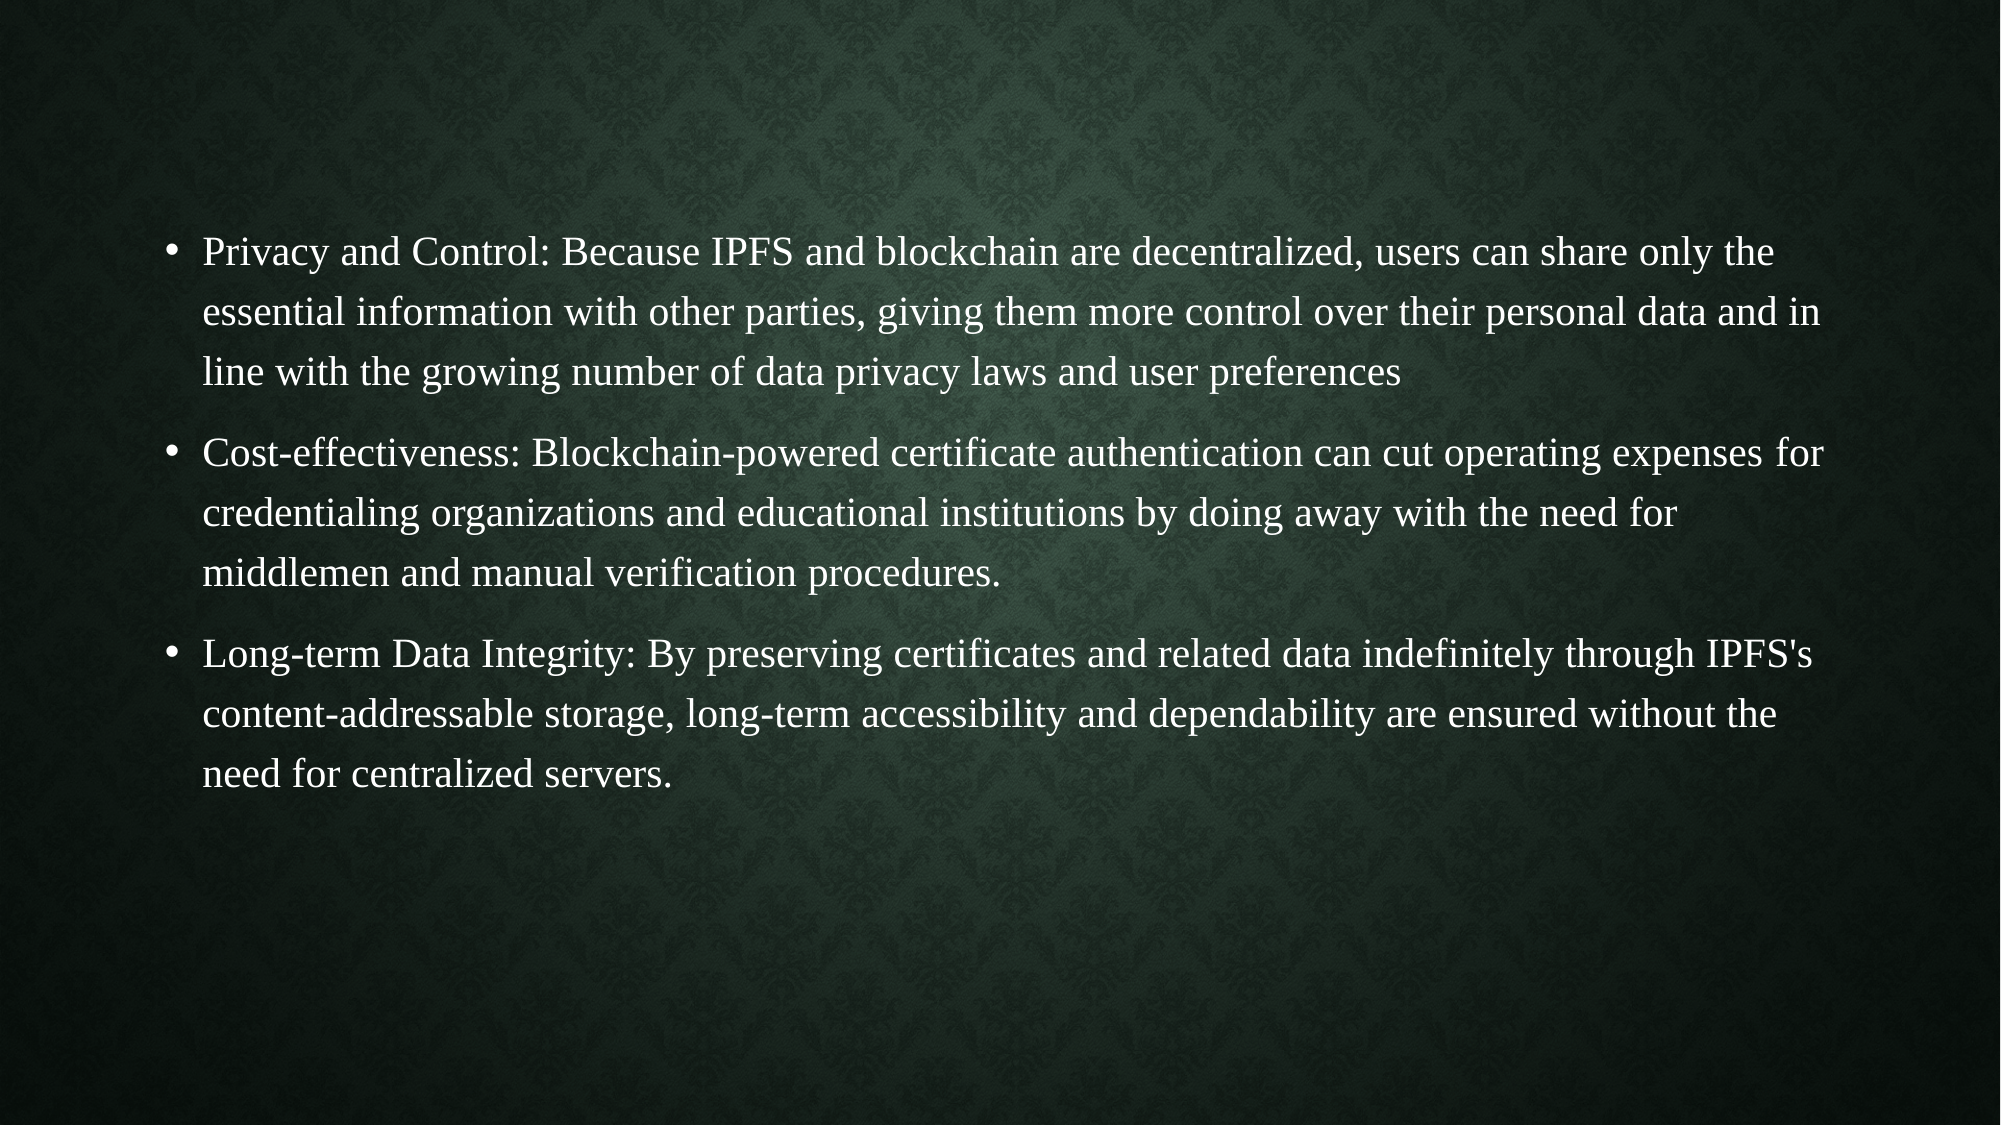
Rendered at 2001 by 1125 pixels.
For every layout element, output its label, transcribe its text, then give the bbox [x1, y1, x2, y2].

list Privacy and Control: Because IPFS and blockchain are decentralized, users can share only the essential information with other parties, giving them more control over their personal data and in line with the growing number of data privacy laws and user preferences Cost-effectiveness: Blockchain-powered certificate authentication can cut operating expenses for credentialing organizations and educational institutions by doing away with the need for middlemen and manual verification procedures. Long-term Data Integrity: By preserving certificates and related data indefinitely through IPFS's content-addressable storage, long-term accessibility and dependability are ensured without the need for centralized servers. [149, 206, 1849, 881]
